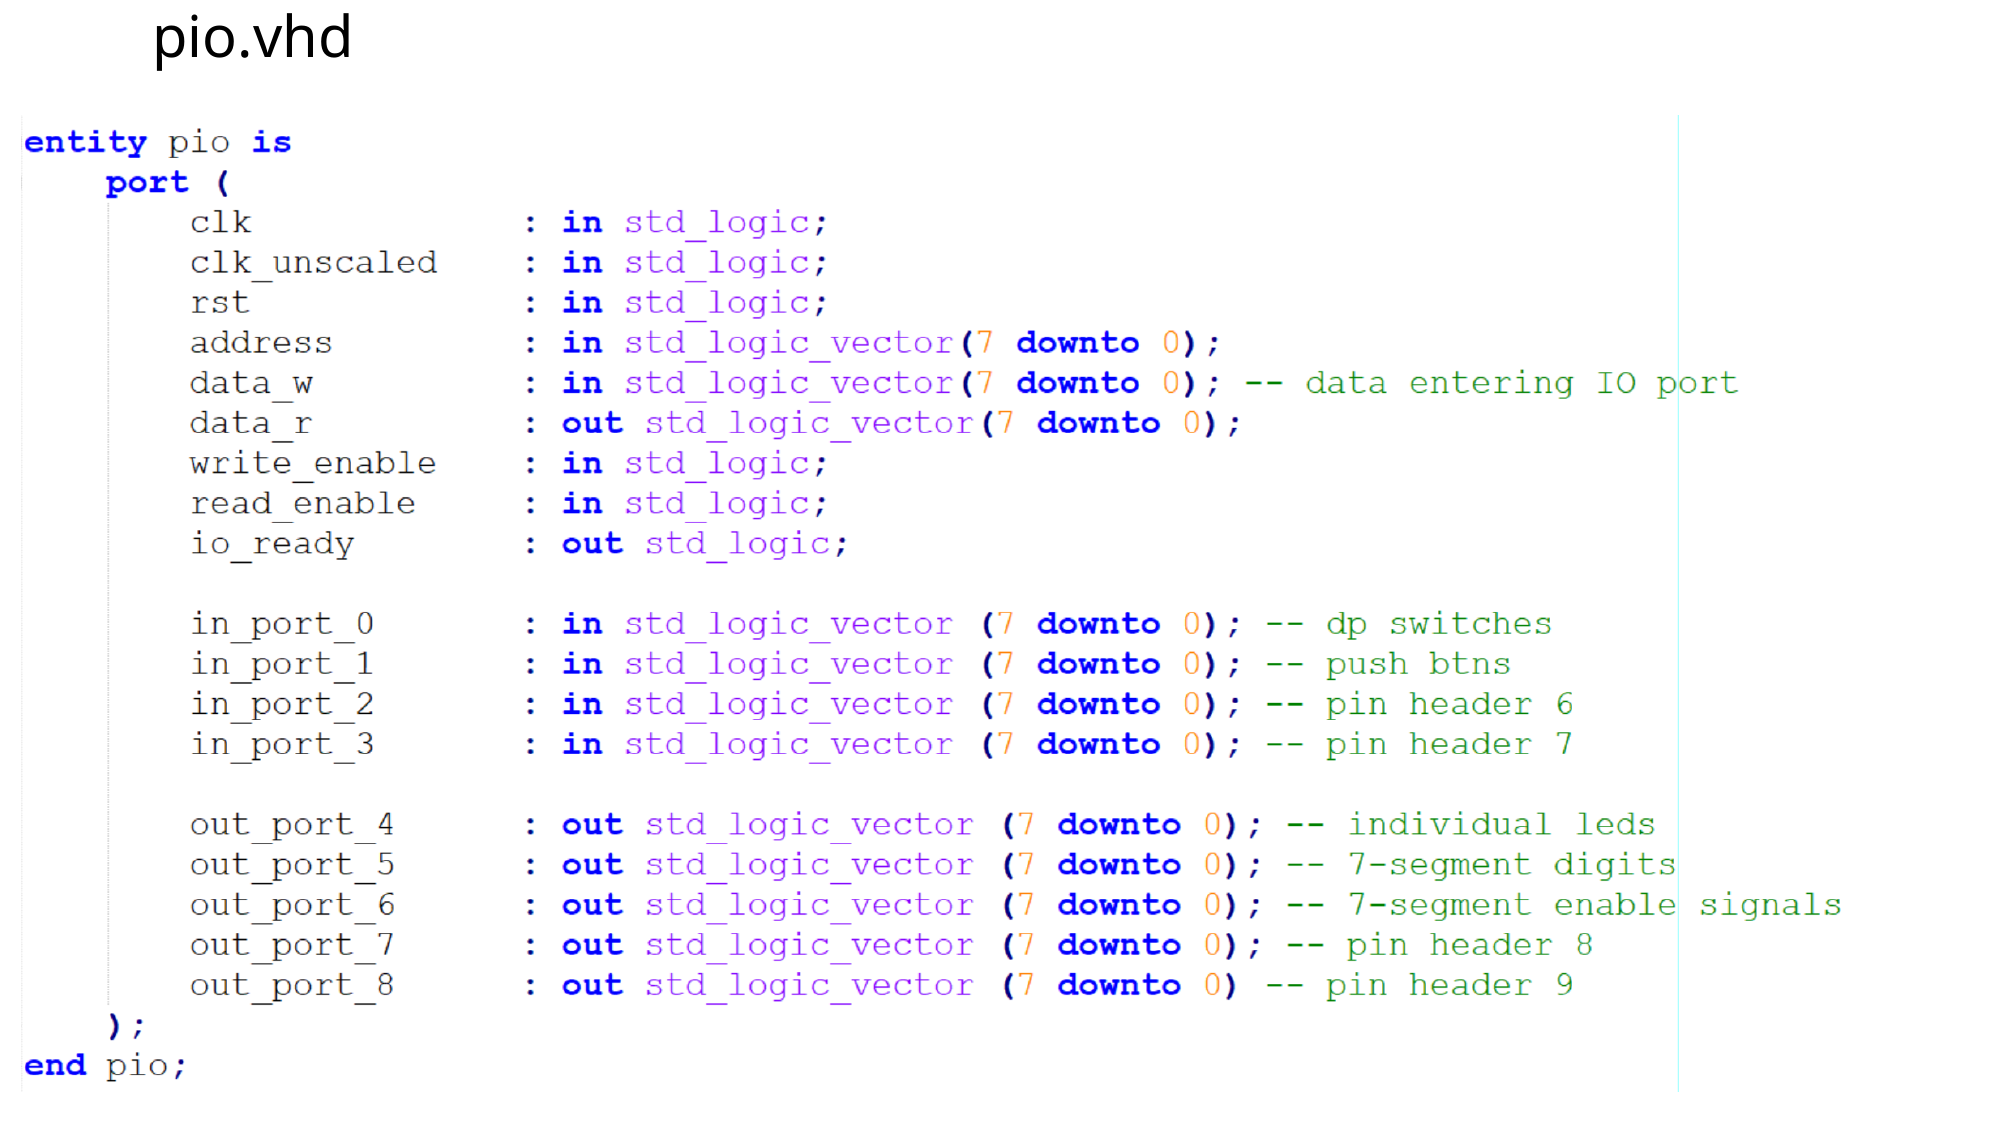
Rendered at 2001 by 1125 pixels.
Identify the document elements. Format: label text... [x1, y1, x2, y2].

picture [21, 115, 1858, 1092]
title pio.vhd [137, 0, 1863, 79]
